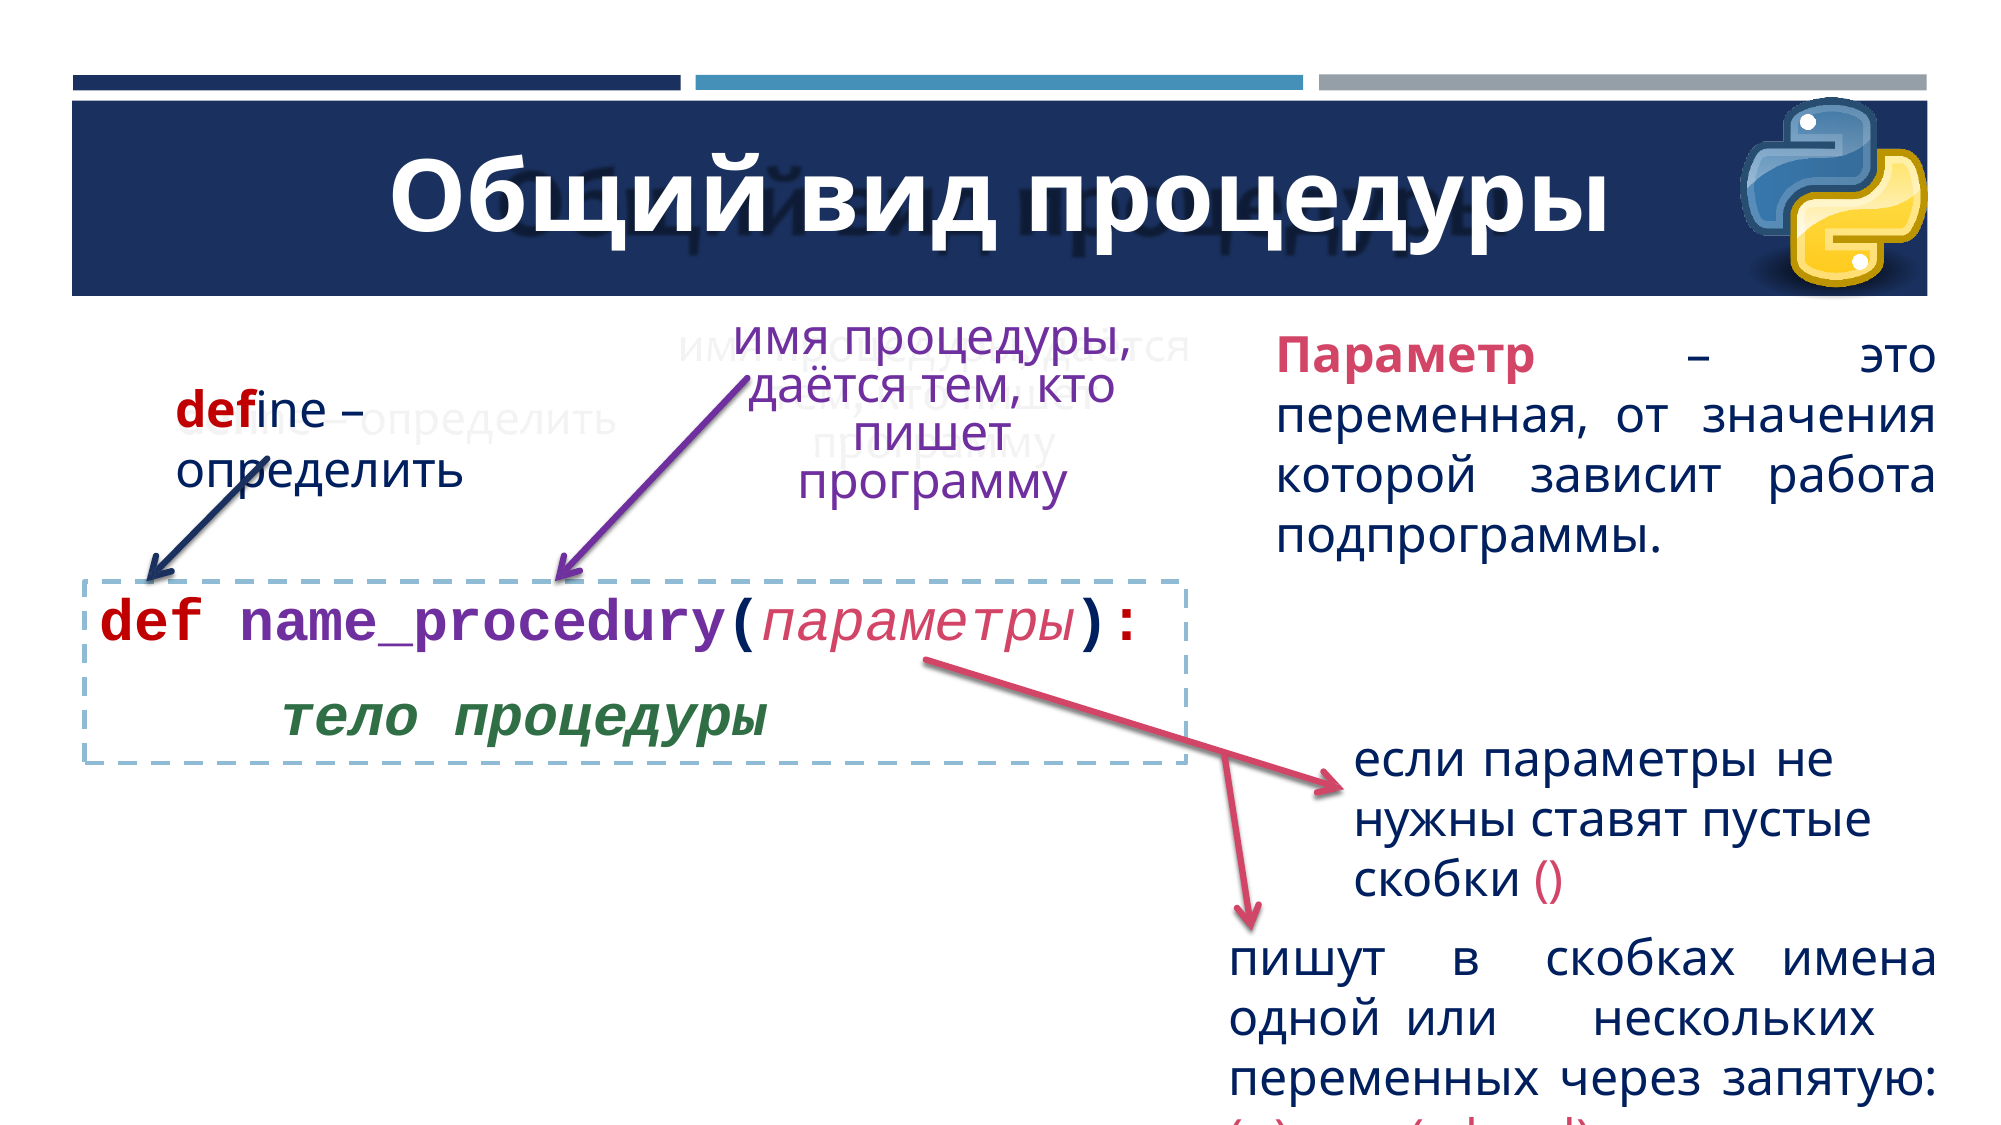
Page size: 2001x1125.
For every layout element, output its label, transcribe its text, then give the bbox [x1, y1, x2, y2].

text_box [915, 654, 1378, 970]
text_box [520, 372, 757, 620]
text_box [81, 91, 1940, 766]
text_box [111, 298, 1232, 620]
text_box пишут в скобках имена одной или нескольких переменных через запятую: (n) или (a,b,c,d) [1226, 922, 1940, 1125]
text_box если параметры не нужны ставят пустые скобки () [1384, 777, 1935, 907]
title Общий вид процедуры [72, 129, 76, 320]
